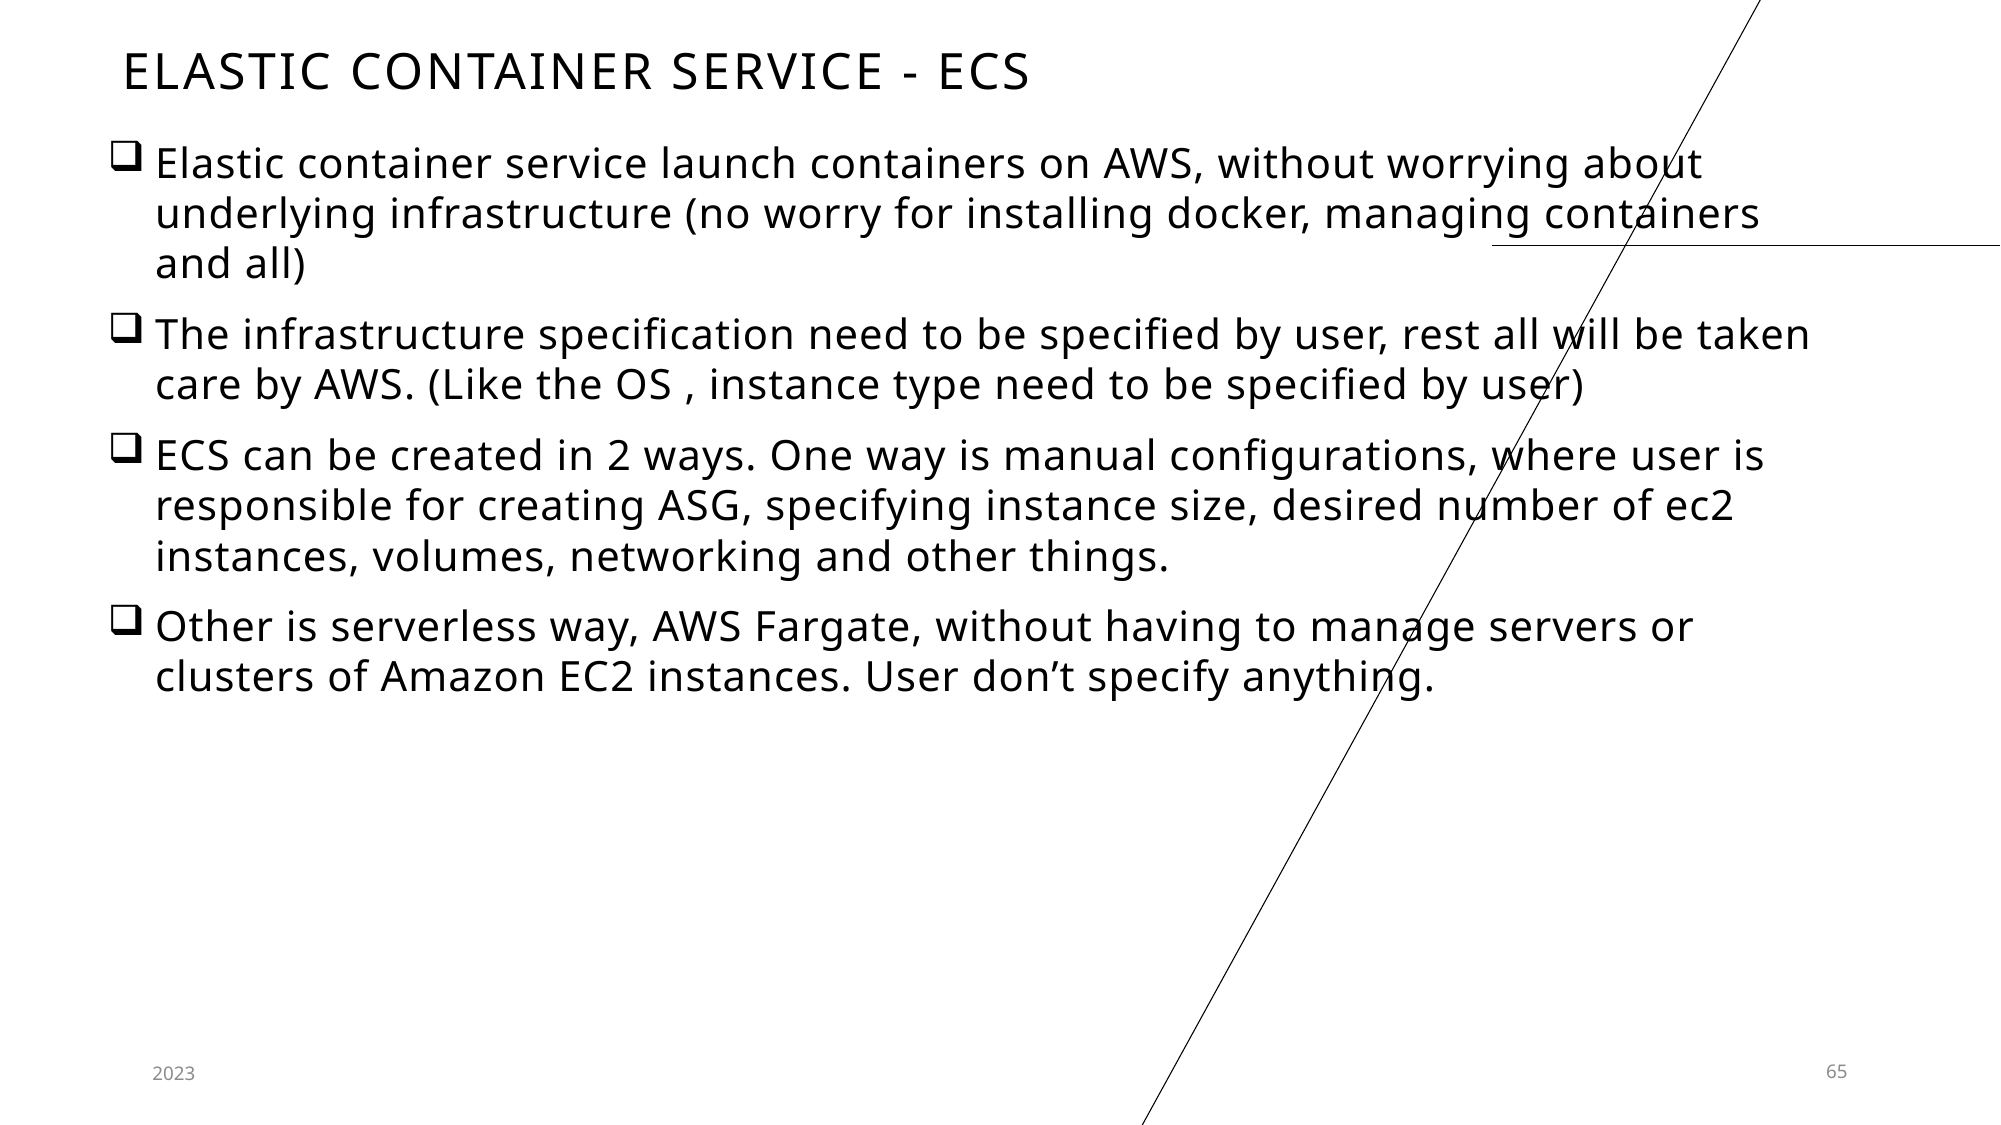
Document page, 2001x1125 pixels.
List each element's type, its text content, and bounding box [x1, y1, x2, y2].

title Elastic container service - ecs [108, 23, 1445, 108]
slide_number 65 [1412, 1042, 1863, 1103]
list Elastic container service launch containers on AWS, without worrying about underlying infrastructure (no worry for installing docker, managing containers and all) The infrastructure specification need to be specified by user, rest all will be taken care by AWS. (Like the OS , instance type need to be specified by user) ECS can be created in 2 ways. One way is manual configurations, where user is responsible for creating ASG, specifying instance size, desired number of ec2 instances, volumes, networking and other things. Other is serverless way, AWS Fargate, without having to manage servers or clusters of Amazon EC2 instances. User don’t specify anything. [93, 129, 1848, 1030]
slide_number 2023 [137, 1042, 338, 1103]
